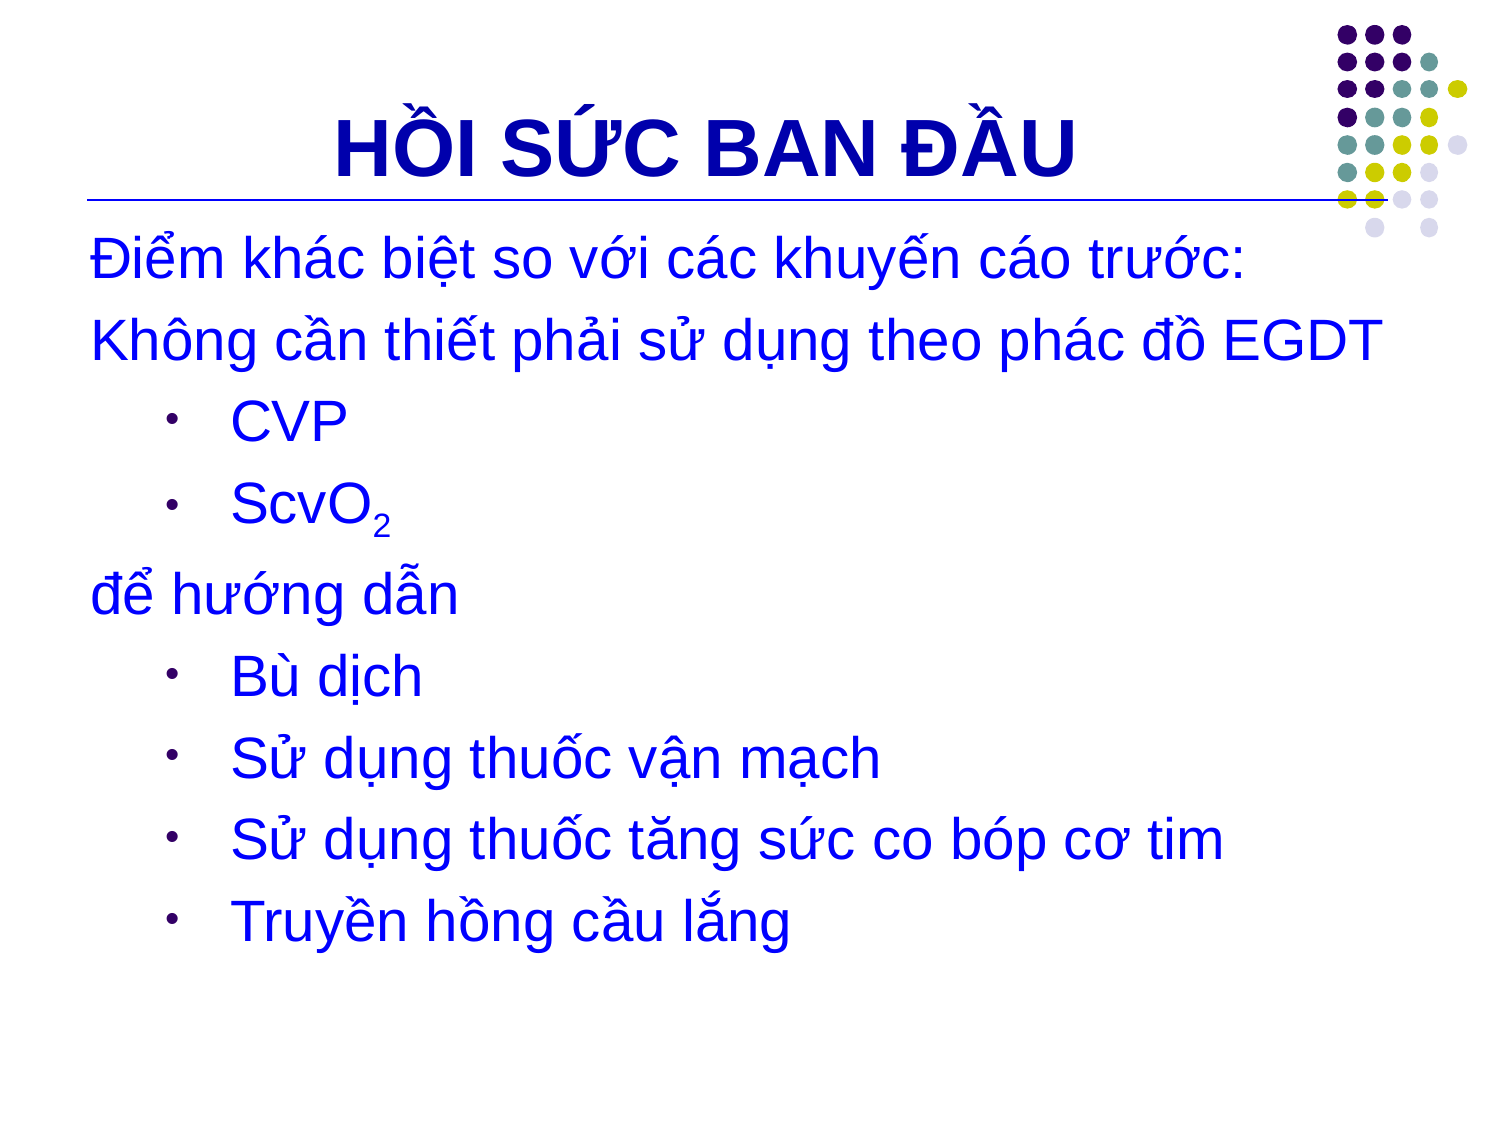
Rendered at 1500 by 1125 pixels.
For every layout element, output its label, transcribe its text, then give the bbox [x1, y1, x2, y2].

title HỒI SỨC BAN ĐẦU [87, 57, 1325, 199]
list Điểm khác biệt so với các khuyến cáo trước: Không cần thiết phải sử dụng theo phác đồ EGDT CVP ScvO2 để hướng dẫn Bù dịch Sử dụng thuốc vận mạch Sử dụng thuốc tăng sức co bóp cơ tim Truyền hồng cầu lắng [75, 212, 1425, 1038]
